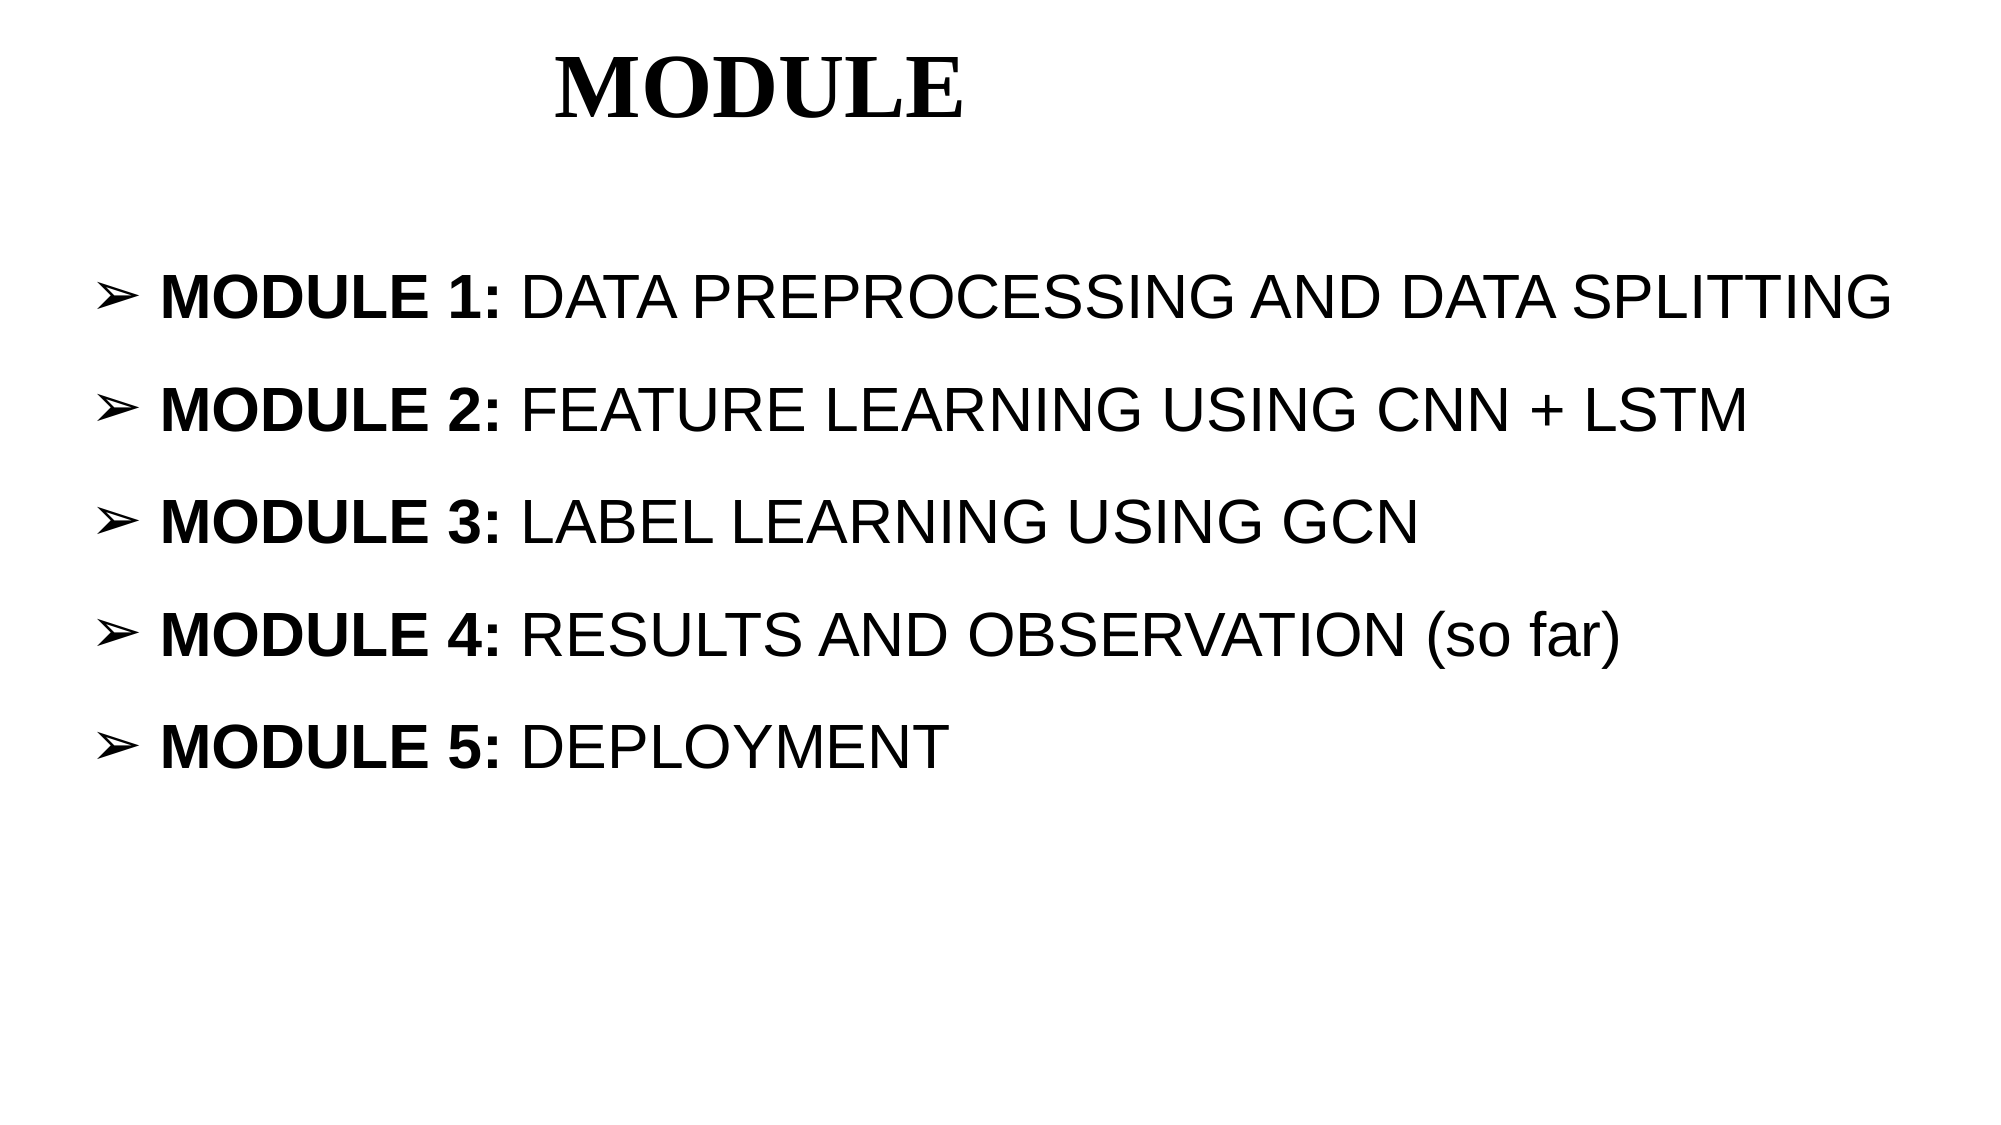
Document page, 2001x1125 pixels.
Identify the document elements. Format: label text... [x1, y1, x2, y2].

list MODULE 1: DATA PREPROCESSING AND DATA SPLITTING MODULE 2: FEATURE LEARNING USING CNN + LSTM MODULE 3: LABEL LEARNING USING GCN MODULE 4: RESULTS AND OBSERVATION (so far) MODULE 5: DEPLOYMENT [84, 219, 2000, 942]
title MODULE [554, 26, 2000, 215]
